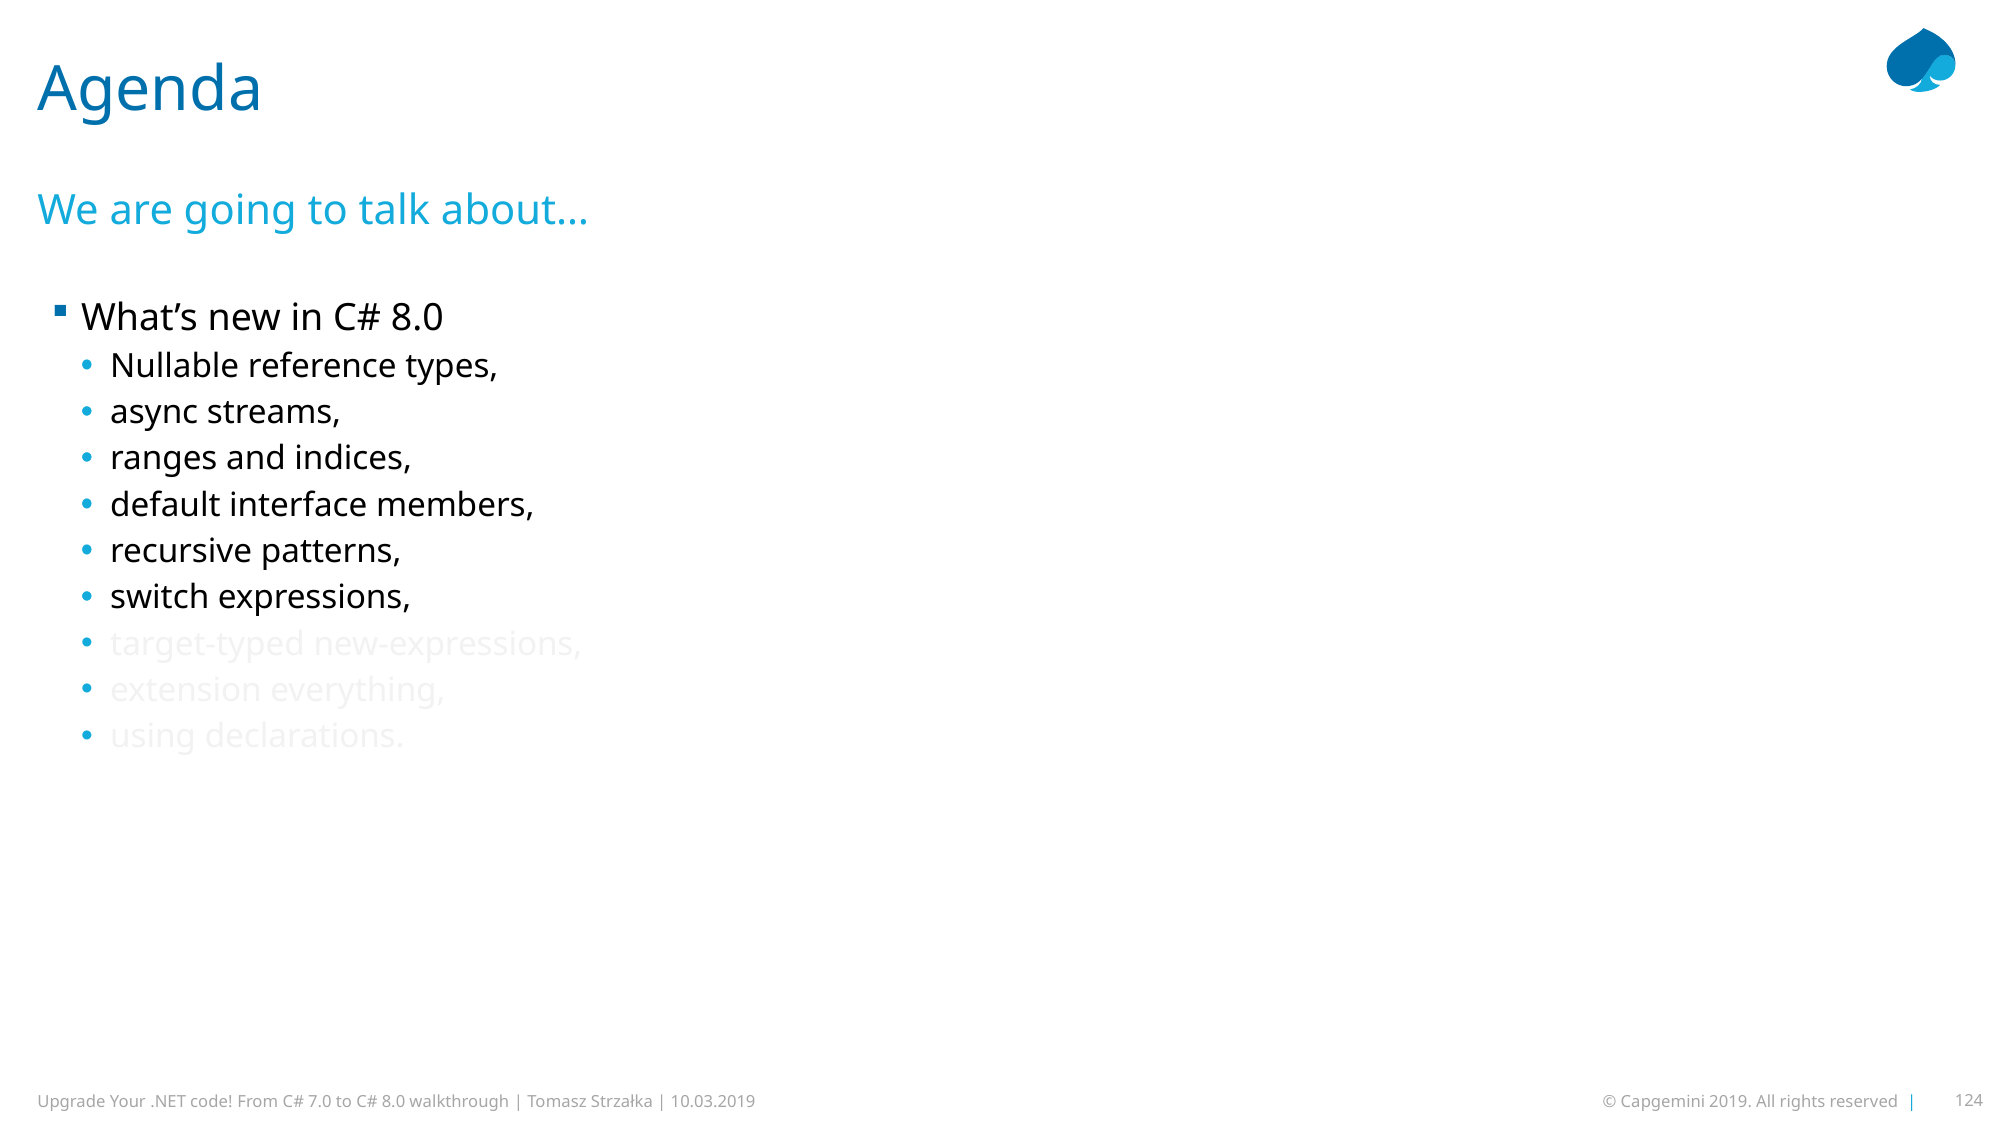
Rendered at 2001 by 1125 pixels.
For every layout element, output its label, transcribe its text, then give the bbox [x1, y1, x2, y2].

list We are going to talk about… [37, 188, 1957, 272]
title Agenda [37, 0, 1863, 182]
text_box What’s new in C# 8.0 Nullable reference types, async streams, ranges and indices, default interface members, recursive patterns, switch expressions, [37, 297, 1957, 1031]
